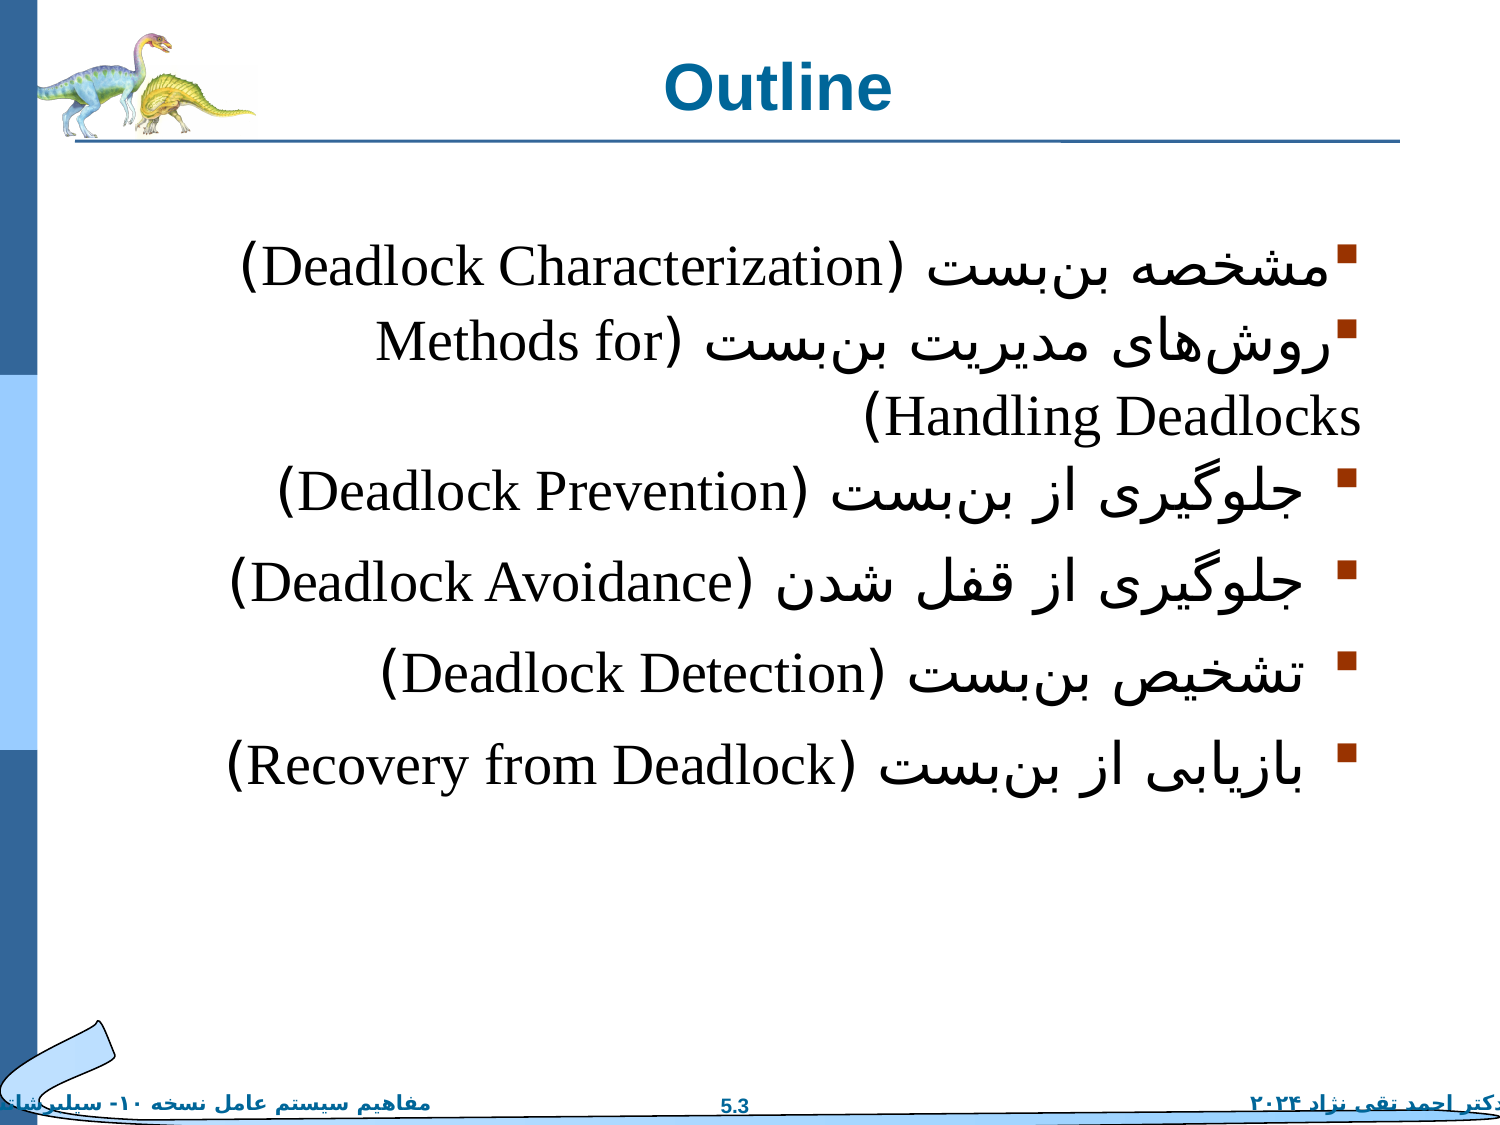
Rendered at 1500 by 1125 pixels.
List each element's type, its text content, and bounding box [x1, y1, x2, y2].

title Outline [132, 36, 1425, 132]
list مشخصه بن‌بست (Deadlock Characterization) روش‌های مدیریت بن‌بست (Methods for Handling Deadlocks) جلوگیری از بن‌بست (Deadlock Prevention) جلوگیری از قفل شدن (Deadlock Avoidance) تشخیص بن‌بست (Deadlock Detection) بازیابی از بن‌بست (Recovery from Deadlock) [132, 214, 1377, 958]
picture [38, 20, 258, 151]
